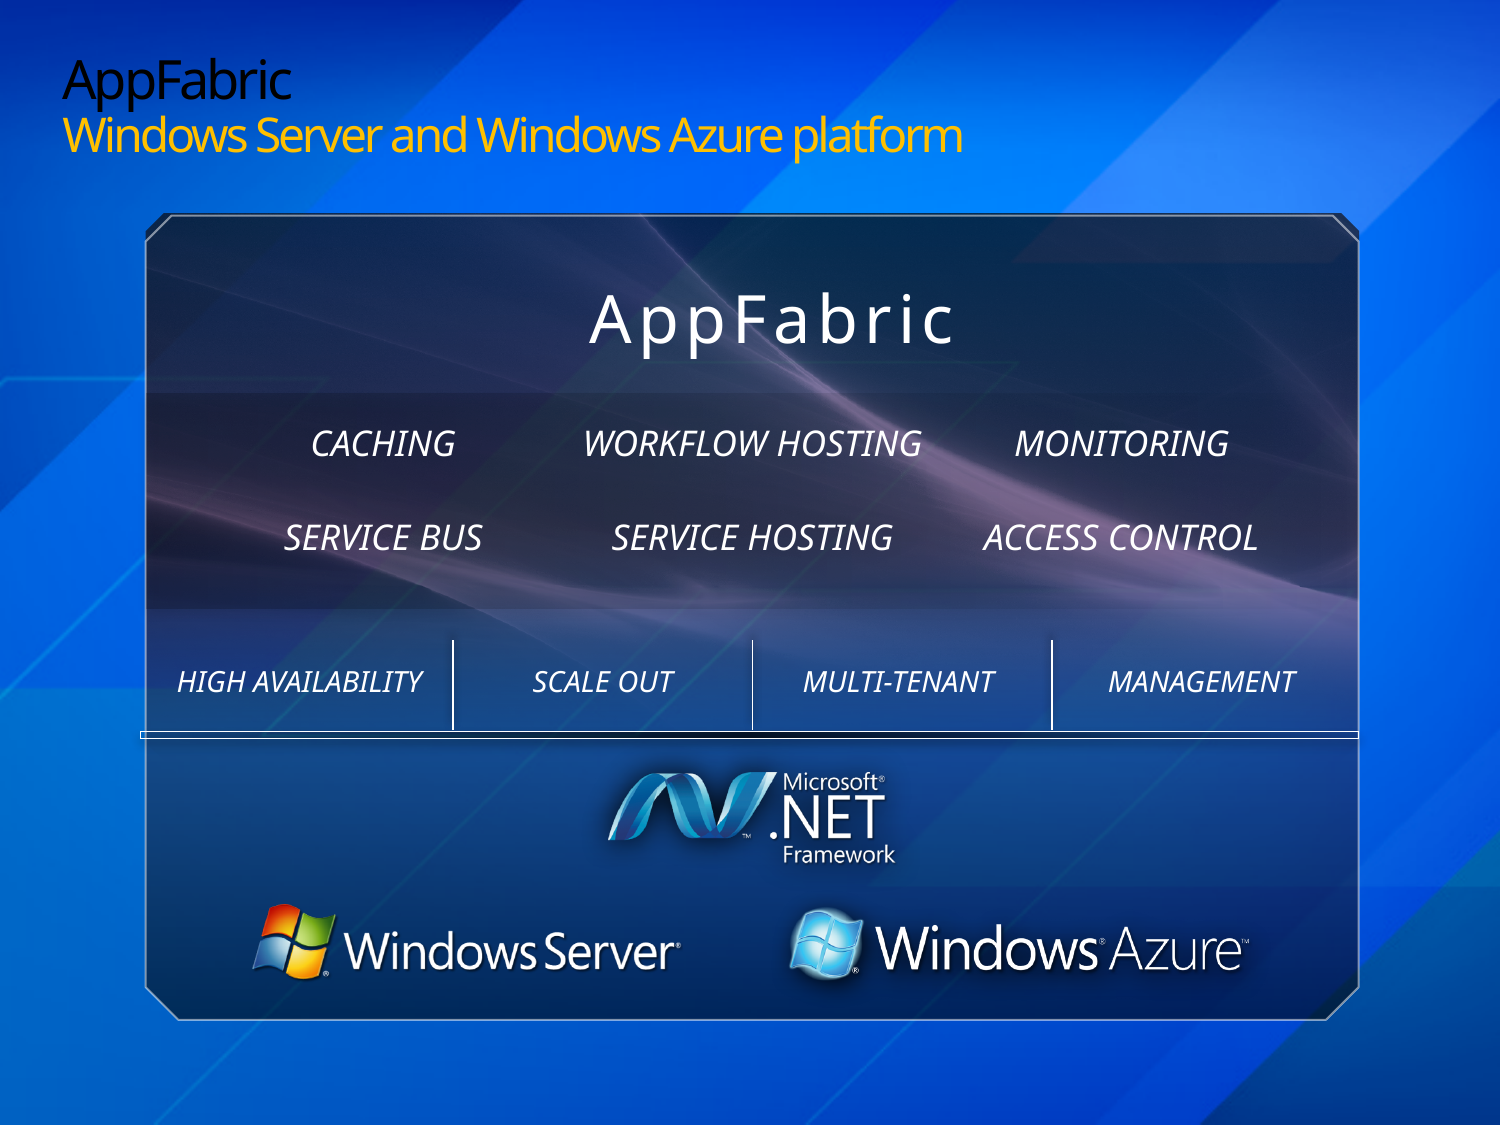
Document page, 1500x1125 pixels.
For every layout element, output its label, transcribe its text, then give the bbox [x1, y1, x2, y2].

text_box [141, 769, 1364, 1025]
picture [0, 0, 1500, 1125]
title AppFabric Windows Server and Windows Azure platform [62, 53, 1438, 199]
